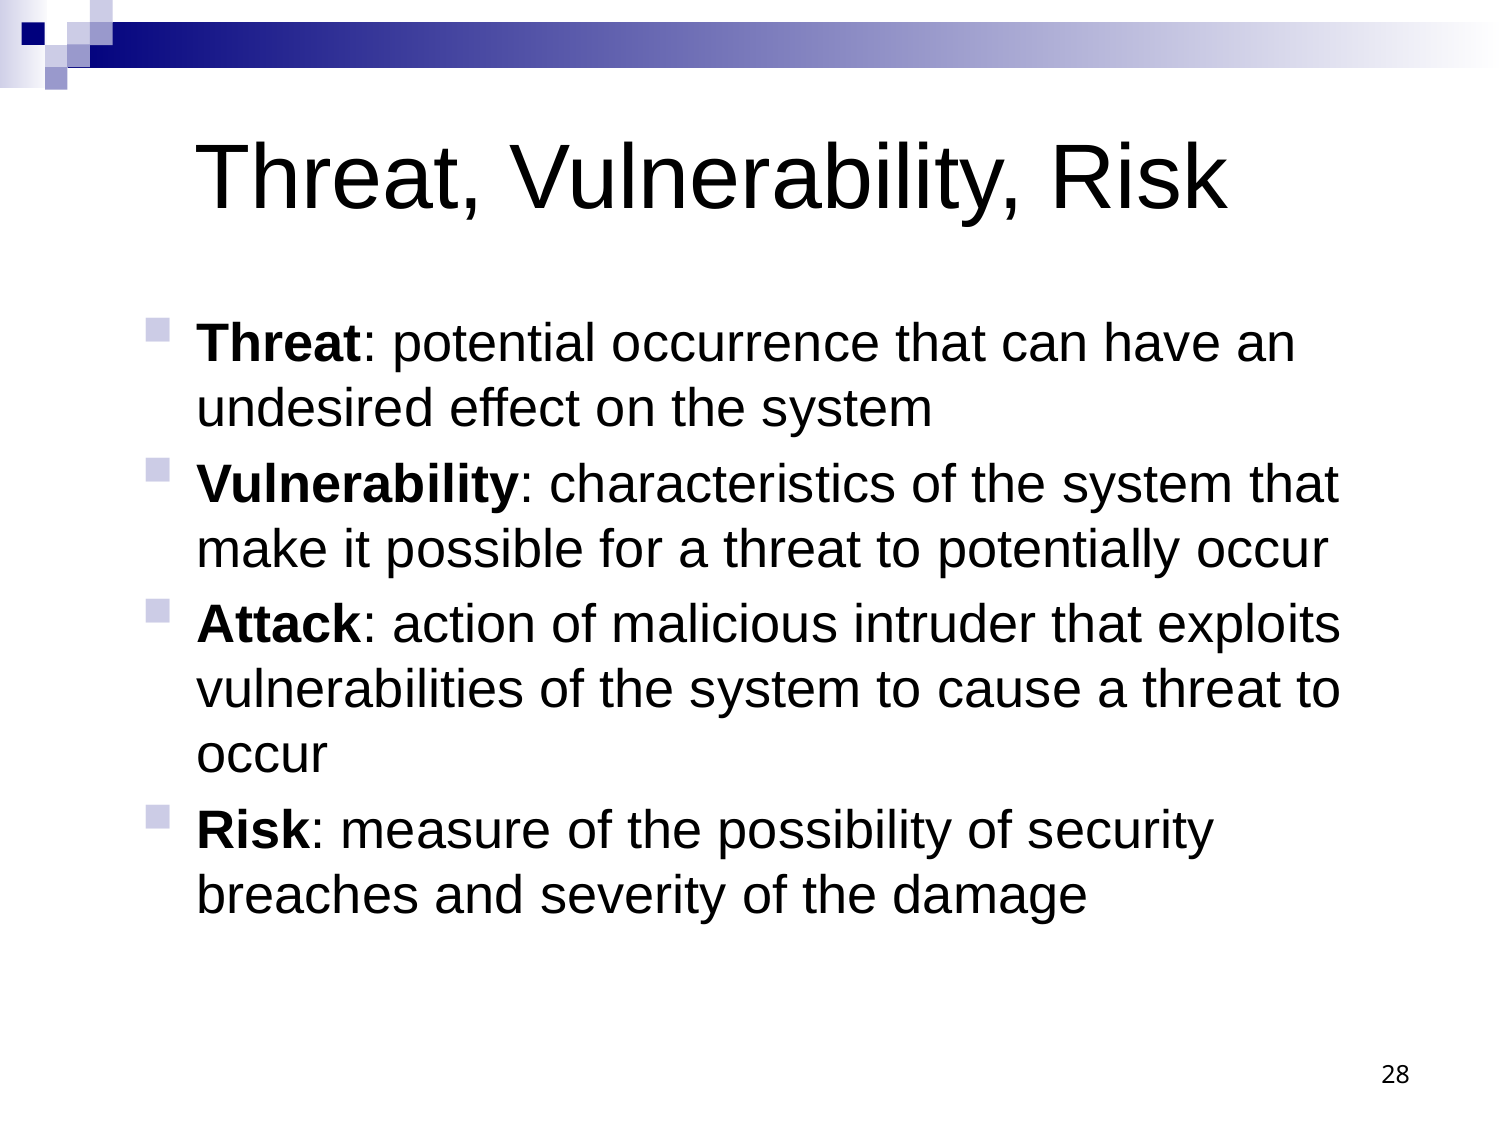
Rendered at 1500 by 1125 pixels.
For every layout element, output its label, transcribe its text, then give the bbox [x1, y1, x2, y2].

text_box Threat, Vulnerability, Risk [179, 46, 1455, 235]
slide_number 28 [1074, 1024, 1426, 1101]
text_box Threat: potential occurrence that can have an undesired effect on the system Vulnerability: characteristics of the system that make it possible for a threat to potentially occur Attack: action of malicious intruder that exploits vulnerabilities of the system to cause a threat to occur Risk: measure of the possibility of security breaches and severity of the damage [124, 299, 1400, 988]
